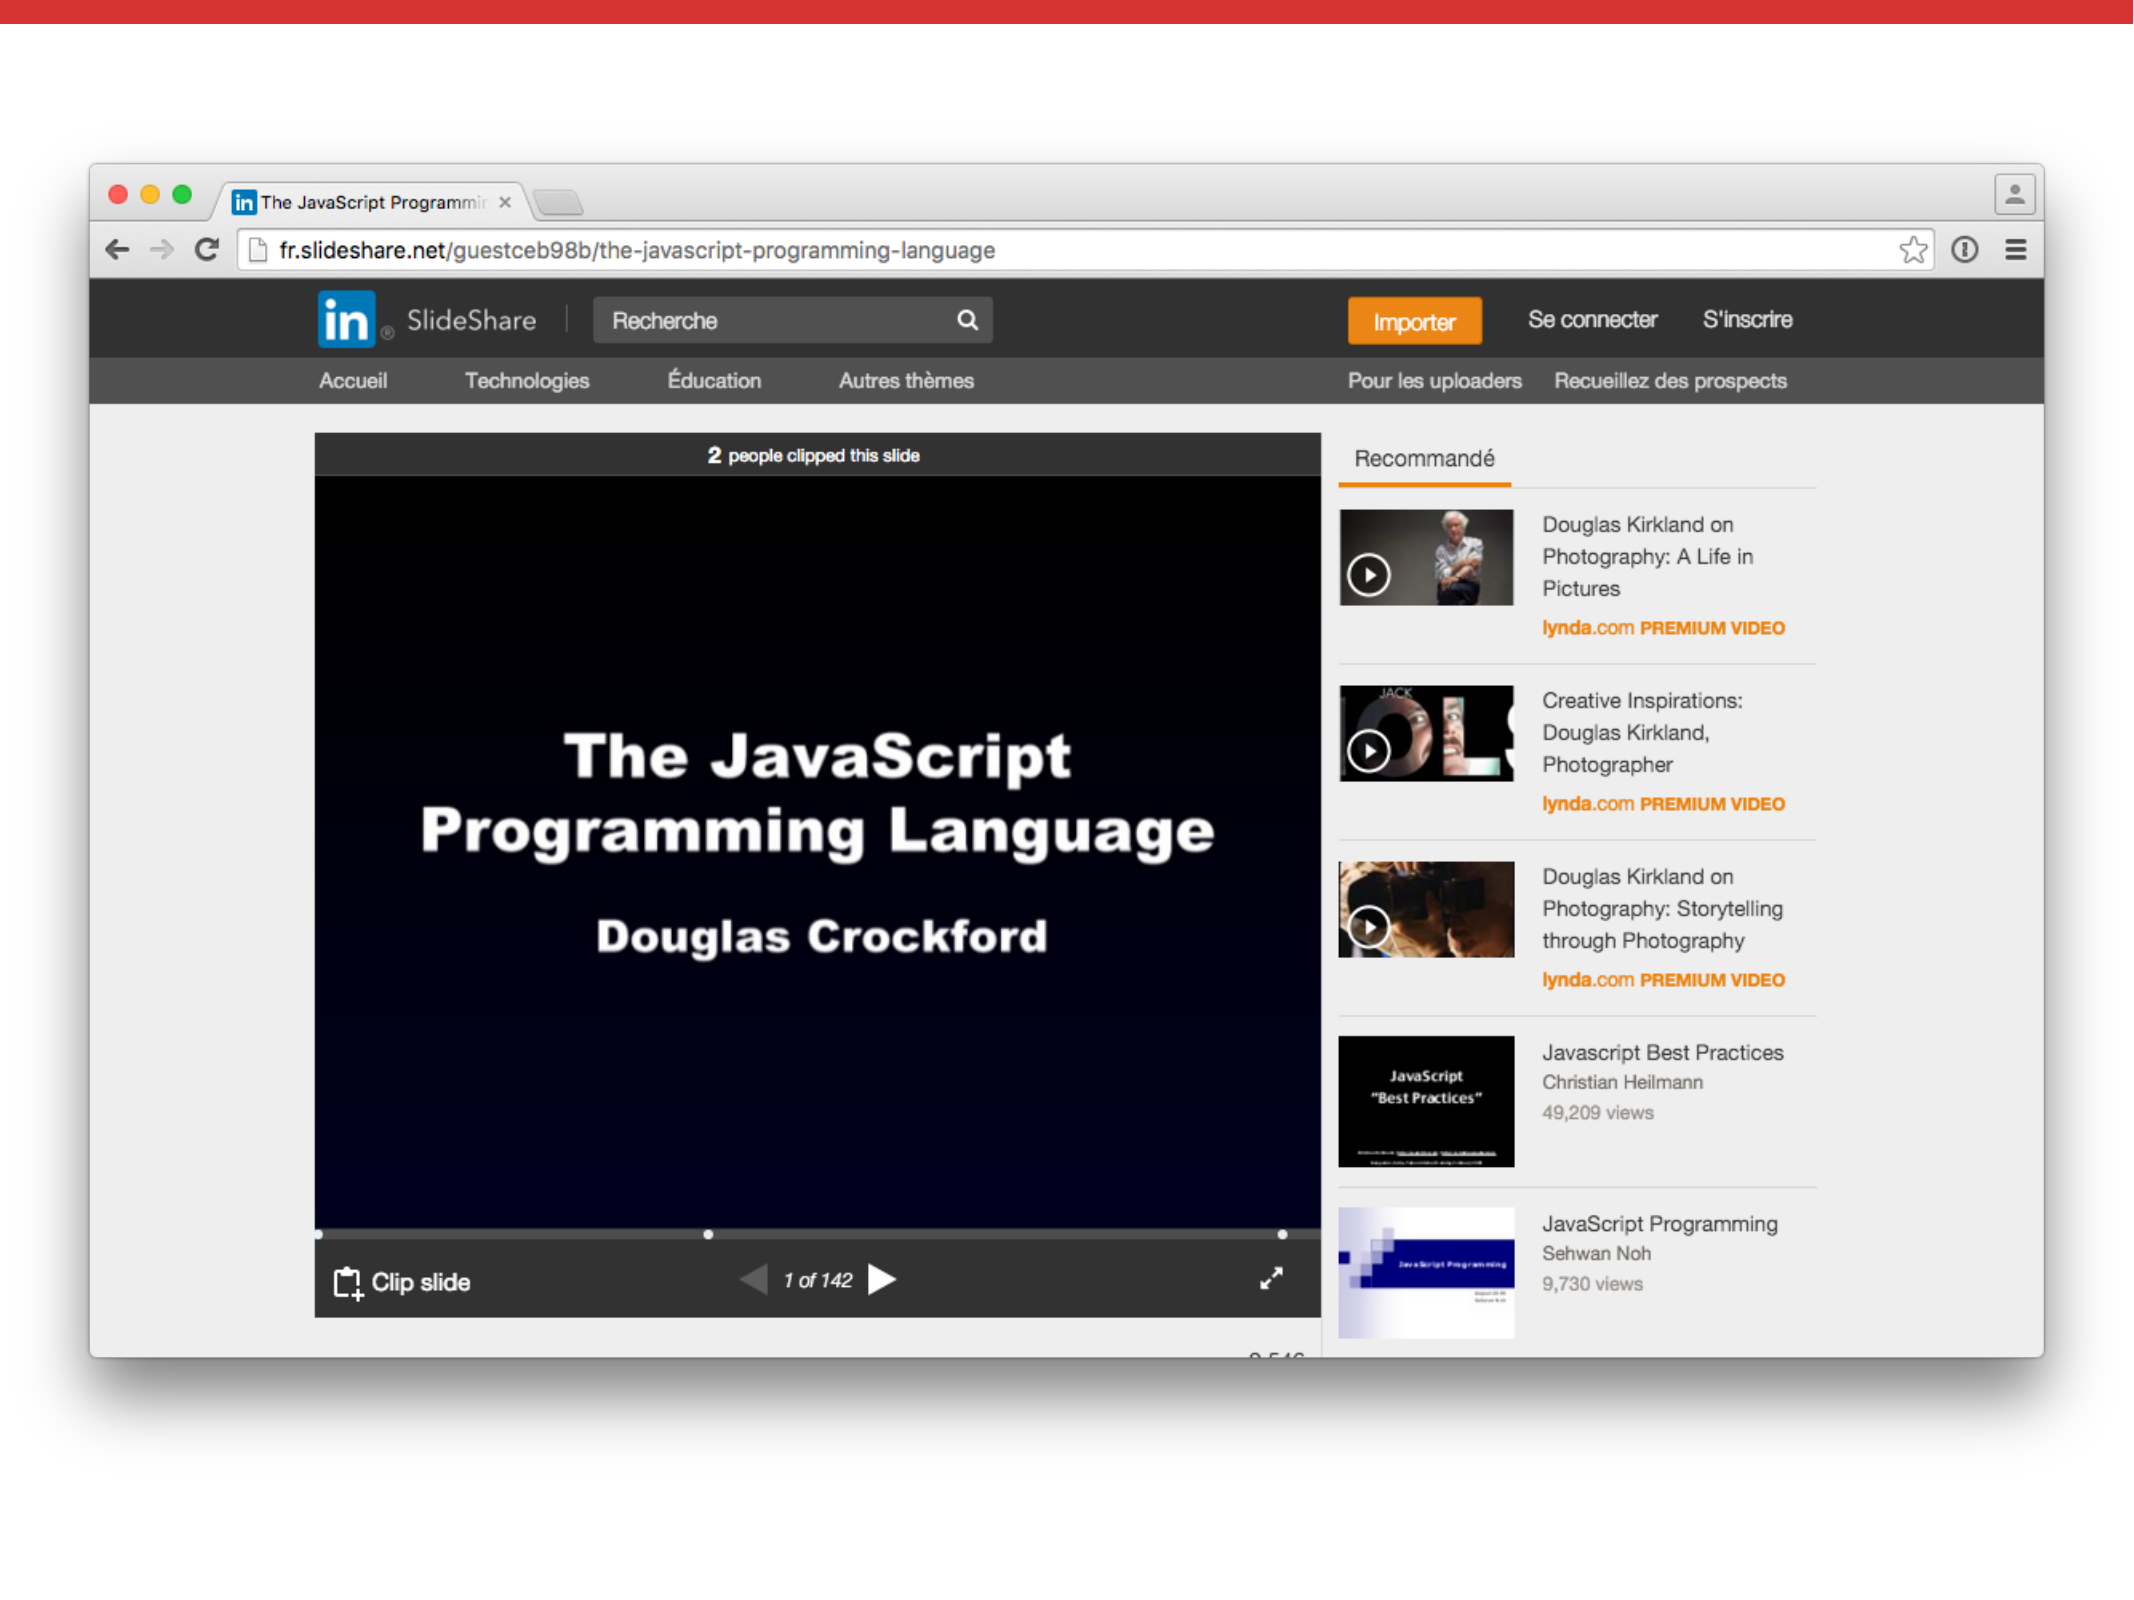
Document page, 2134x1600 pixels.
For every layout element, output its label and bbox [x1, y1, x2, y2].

picture [0, 113, 2134, 1487]
